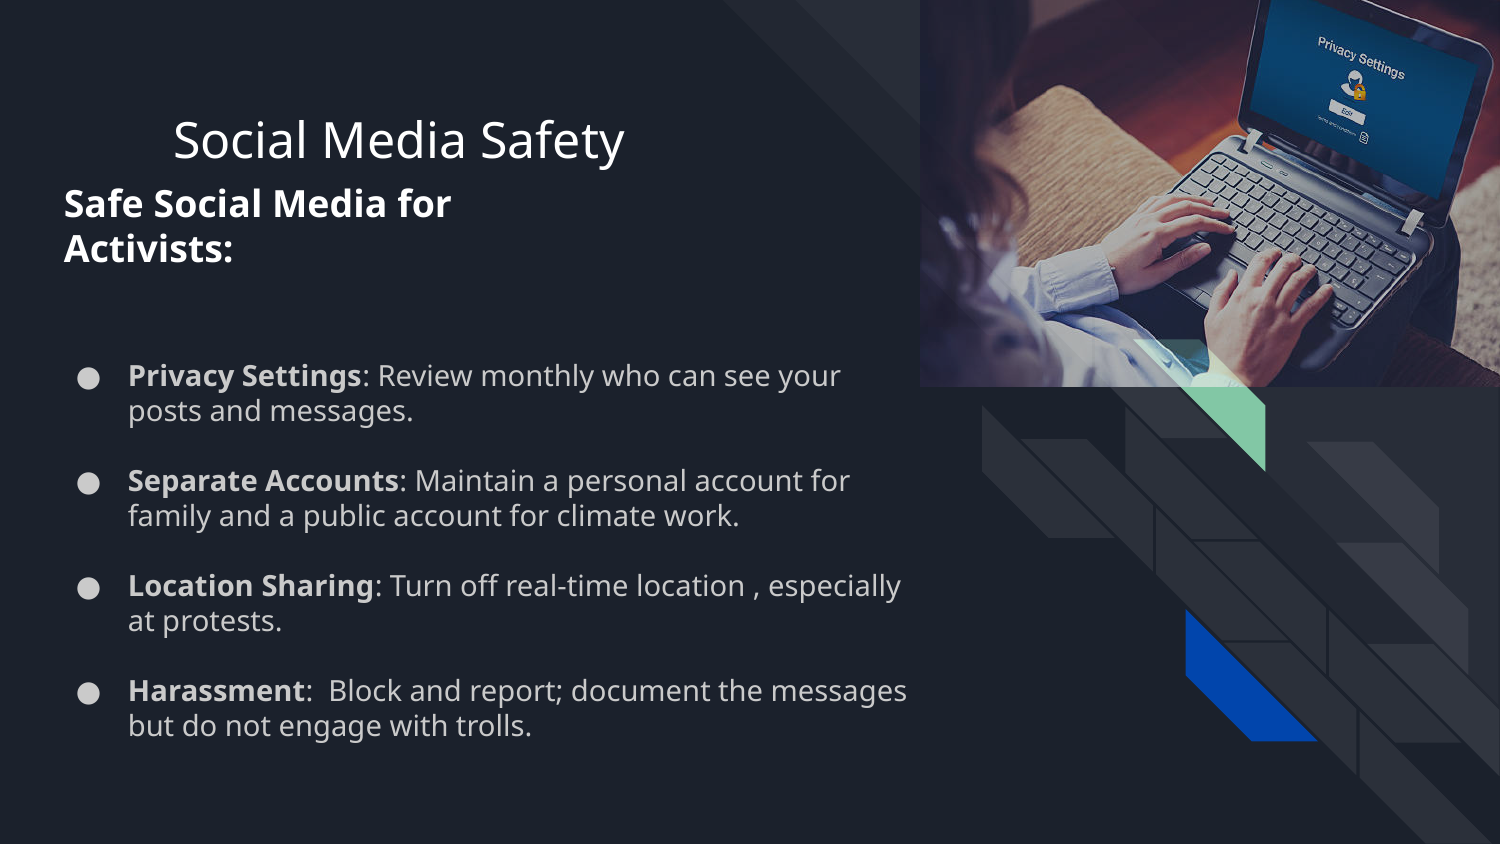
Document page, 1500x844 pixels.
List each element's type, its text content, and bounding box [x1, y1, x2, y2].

picture [919, 0, 1500, 387]
text_box Safe Social Media for Activists: [48, 181, 607, 269]
text_box Privacy Settings: Review monthly who can see your posts and messages. Separate Accounts: Maintain a personal account for family and a public account for climate work. Location Sharing: Turn off real-time location , especially at protests. Harassment: Block and report; document the messages but do not engage with trolls. [38, 304, 936, 795]
title Social Media Safety [158, 93, 919, 174]
